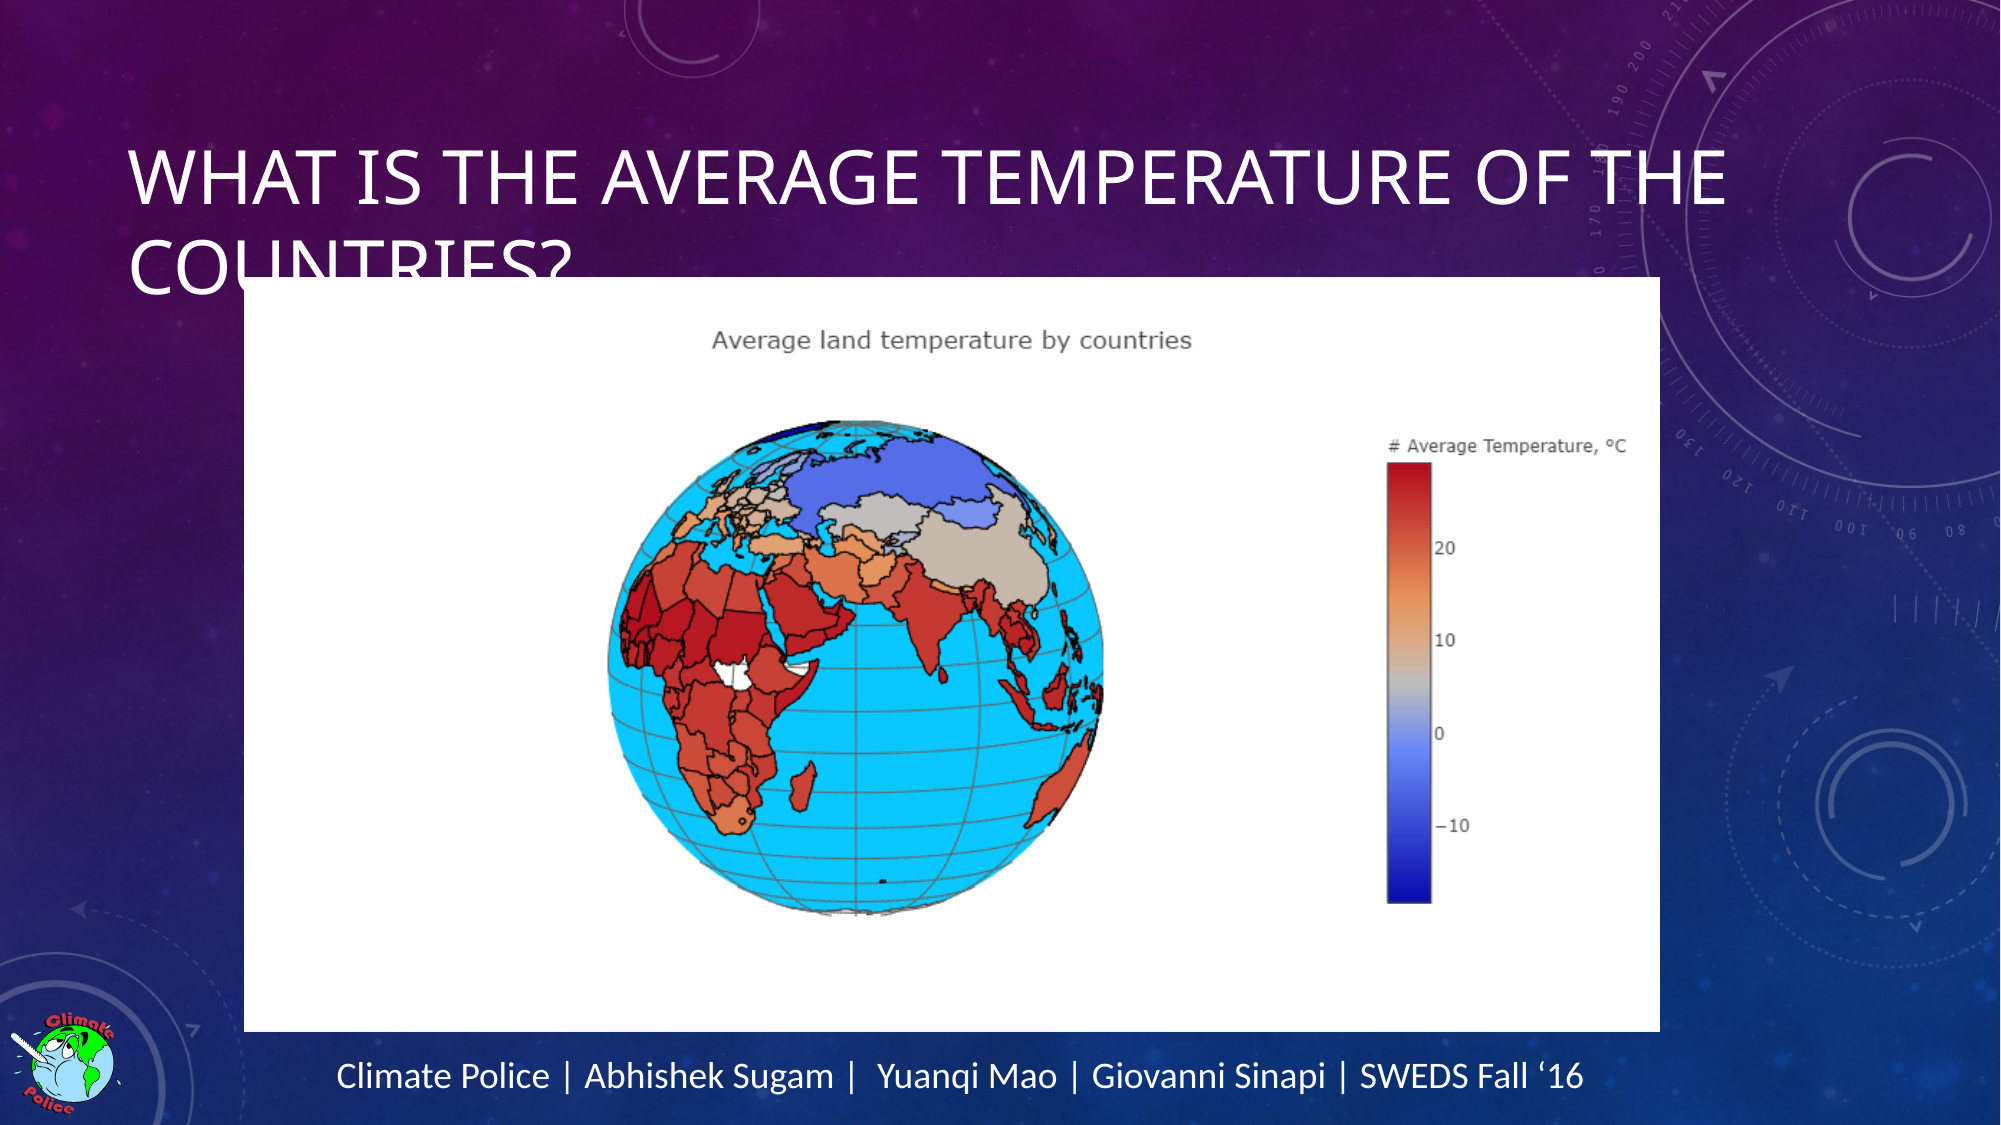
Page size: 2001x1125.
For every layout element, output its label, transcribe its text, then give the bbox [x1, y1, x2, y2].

title What is the average temperature of the countries? [112, 99, 1943, 339]
picture [0, 0, 2001, 1125]
text_box Climate Police | Abhishek Sugam | Yuanqi Mao | Giovanni Sinapi | SWEDS Fall ‘16 [321, 1043, 1619, 1103]
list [244, 277, 1660, 1032]
